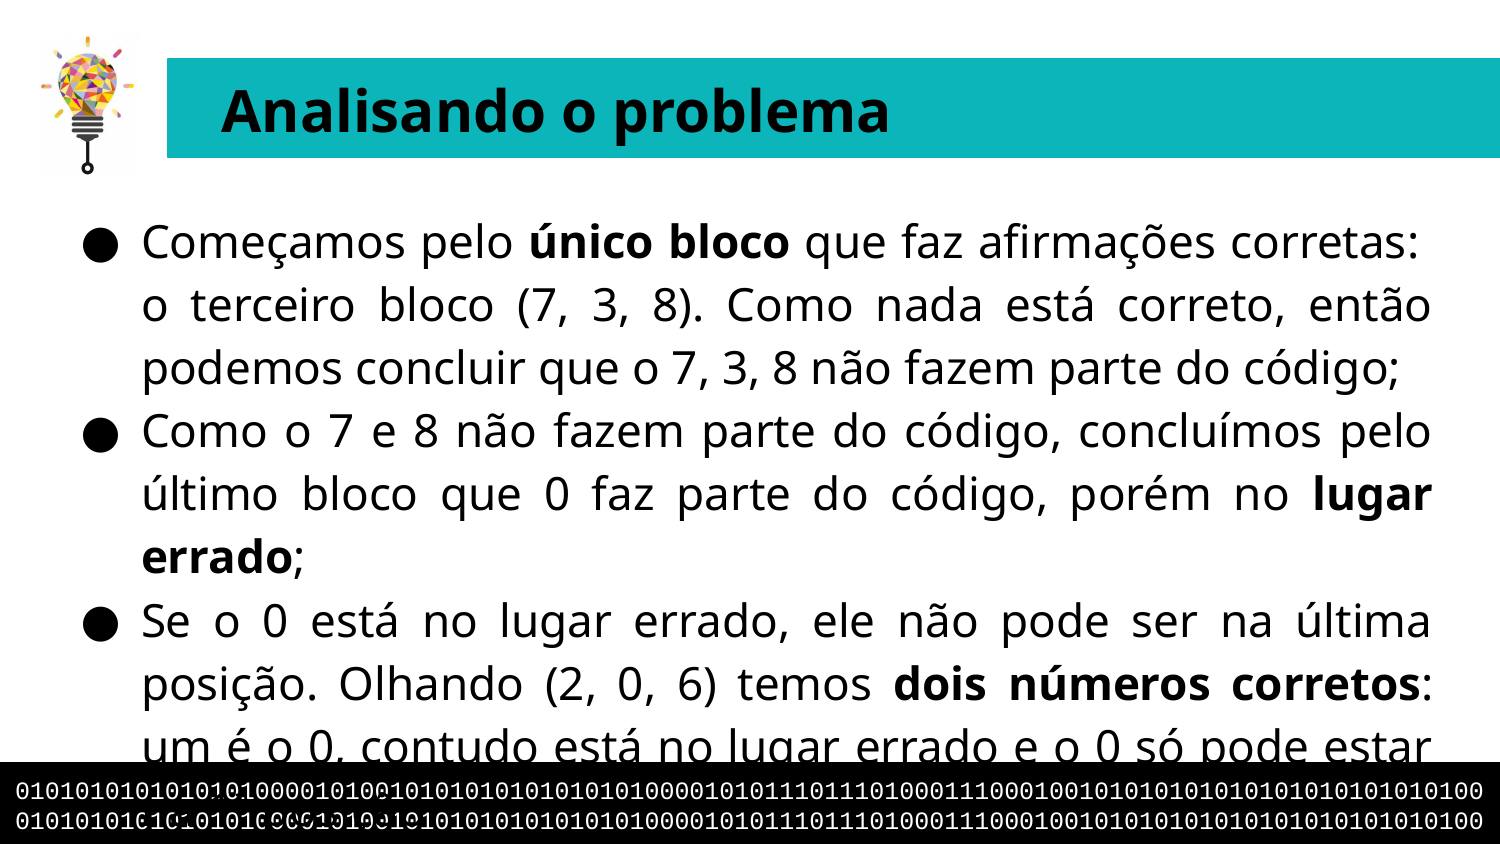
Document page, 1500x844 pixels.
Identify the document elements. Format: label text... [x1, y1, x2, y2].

title Analisando o problema [206, 58, 1500, 153]
text_box 0101010101010101000010100101010101010101010000101011101110100011100010010101010101010101010101010001010101010101010000101001010101010101010100001010111011101000111000100101010101010101010101010100 [0, 759, 1500, 841]
list Começamos pelo único bloco que faz afirmações corretas: o terceiro bloco (7, 3, 8). Como nada está correto, então podemos concluir que o 7, 3, 8 não fazem parte do código; Como o 7 e 8 não fazem parte do código, concluímos pelo último bloco que 0 faz parte do código, porém no lugar errado; Se o 0 está no lugar errado, ele não pode ser na última posição. Olhando (2, 0, 6) temos dois números corretos: um é o 0, contudo está no lugar errado e o 0 só pode estar na 1ª posição. [51, 189, 1449, 750]
picture [38, 32, 140, 179]
text_box [167, 58, 1500, 158]
